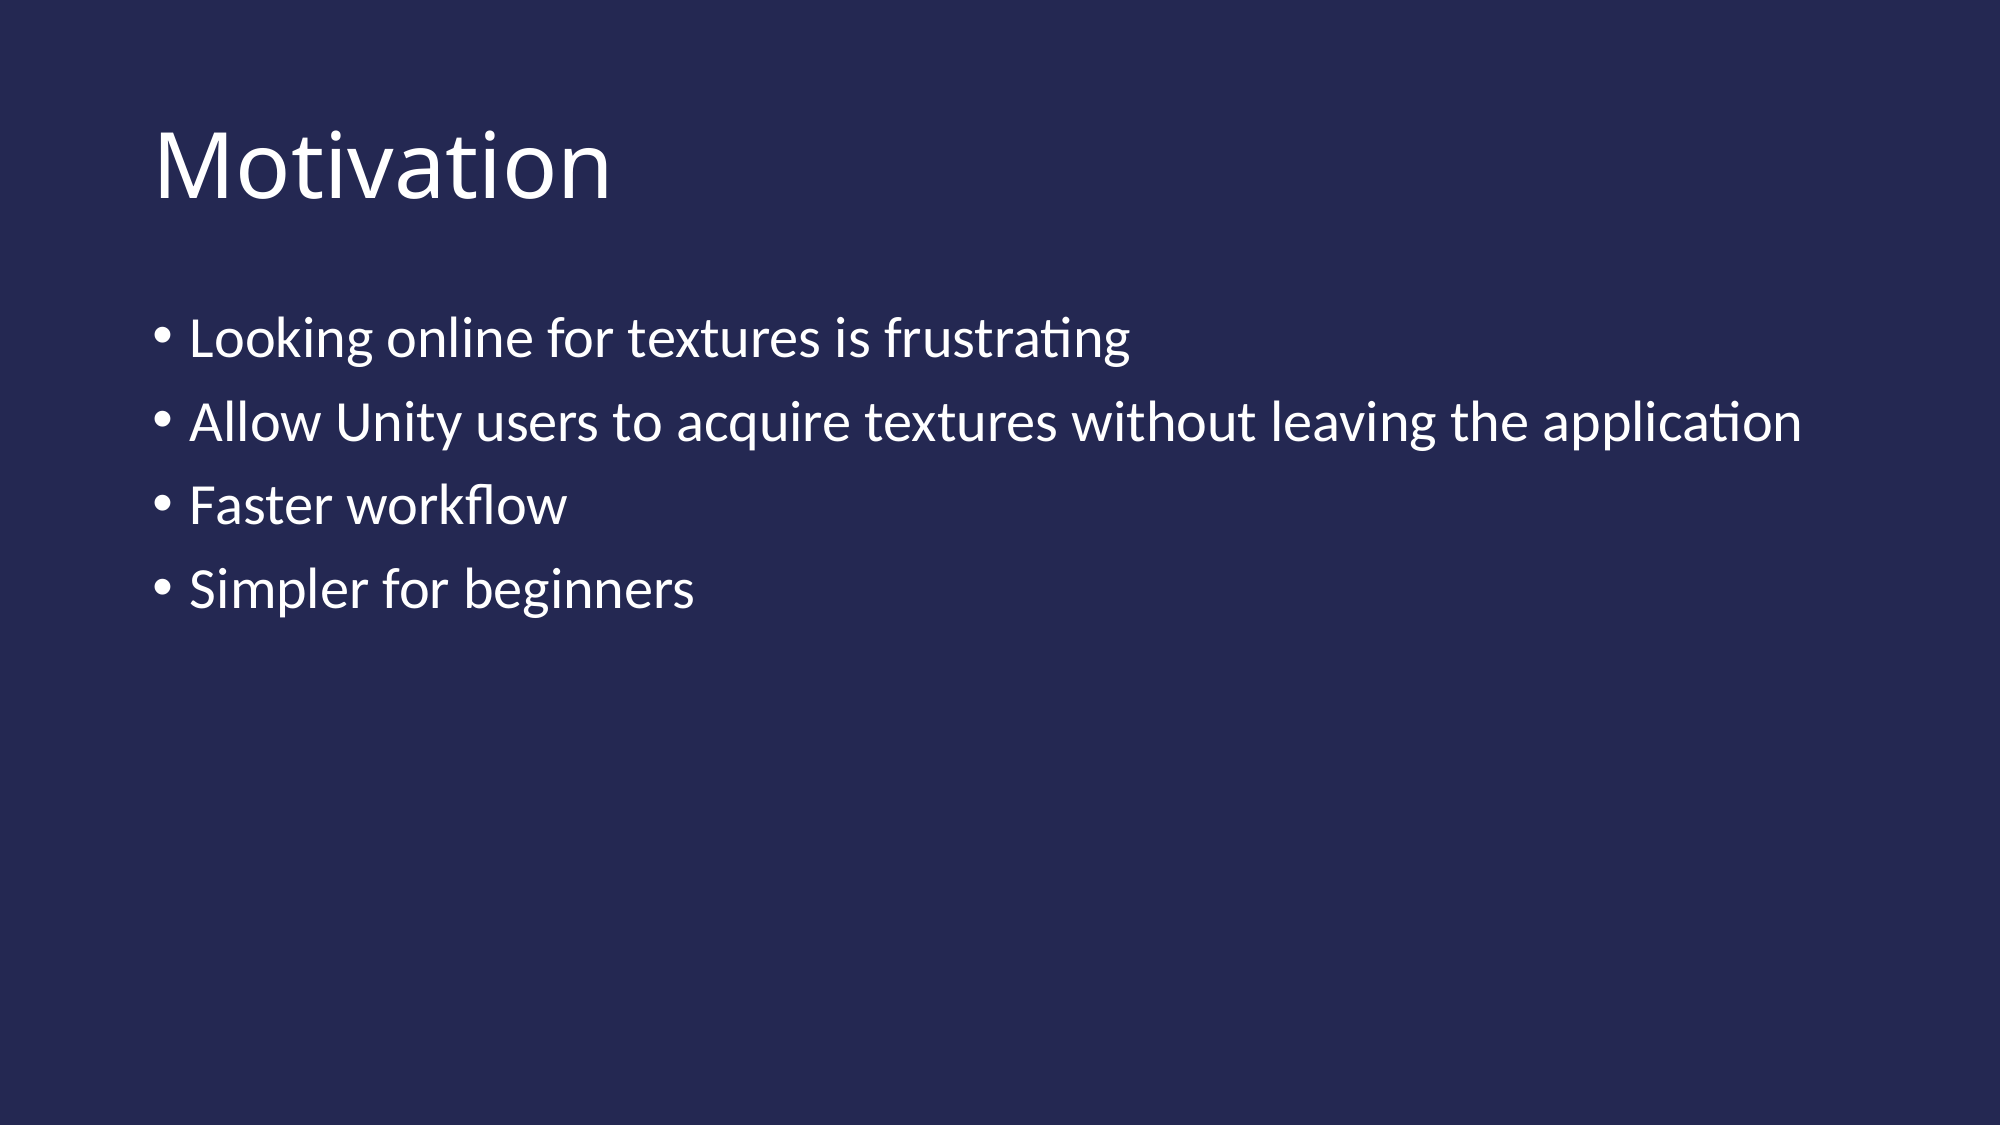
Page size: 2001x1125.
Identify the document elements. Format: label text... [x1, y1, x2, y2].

title Motivation [137, 59, 1863, 278]
list Looking online for textures is frustrating Allow Unity users to acquire textures without leaving the application Faster workflow Simpler for beginners [137, 299, 2000, 1014]
